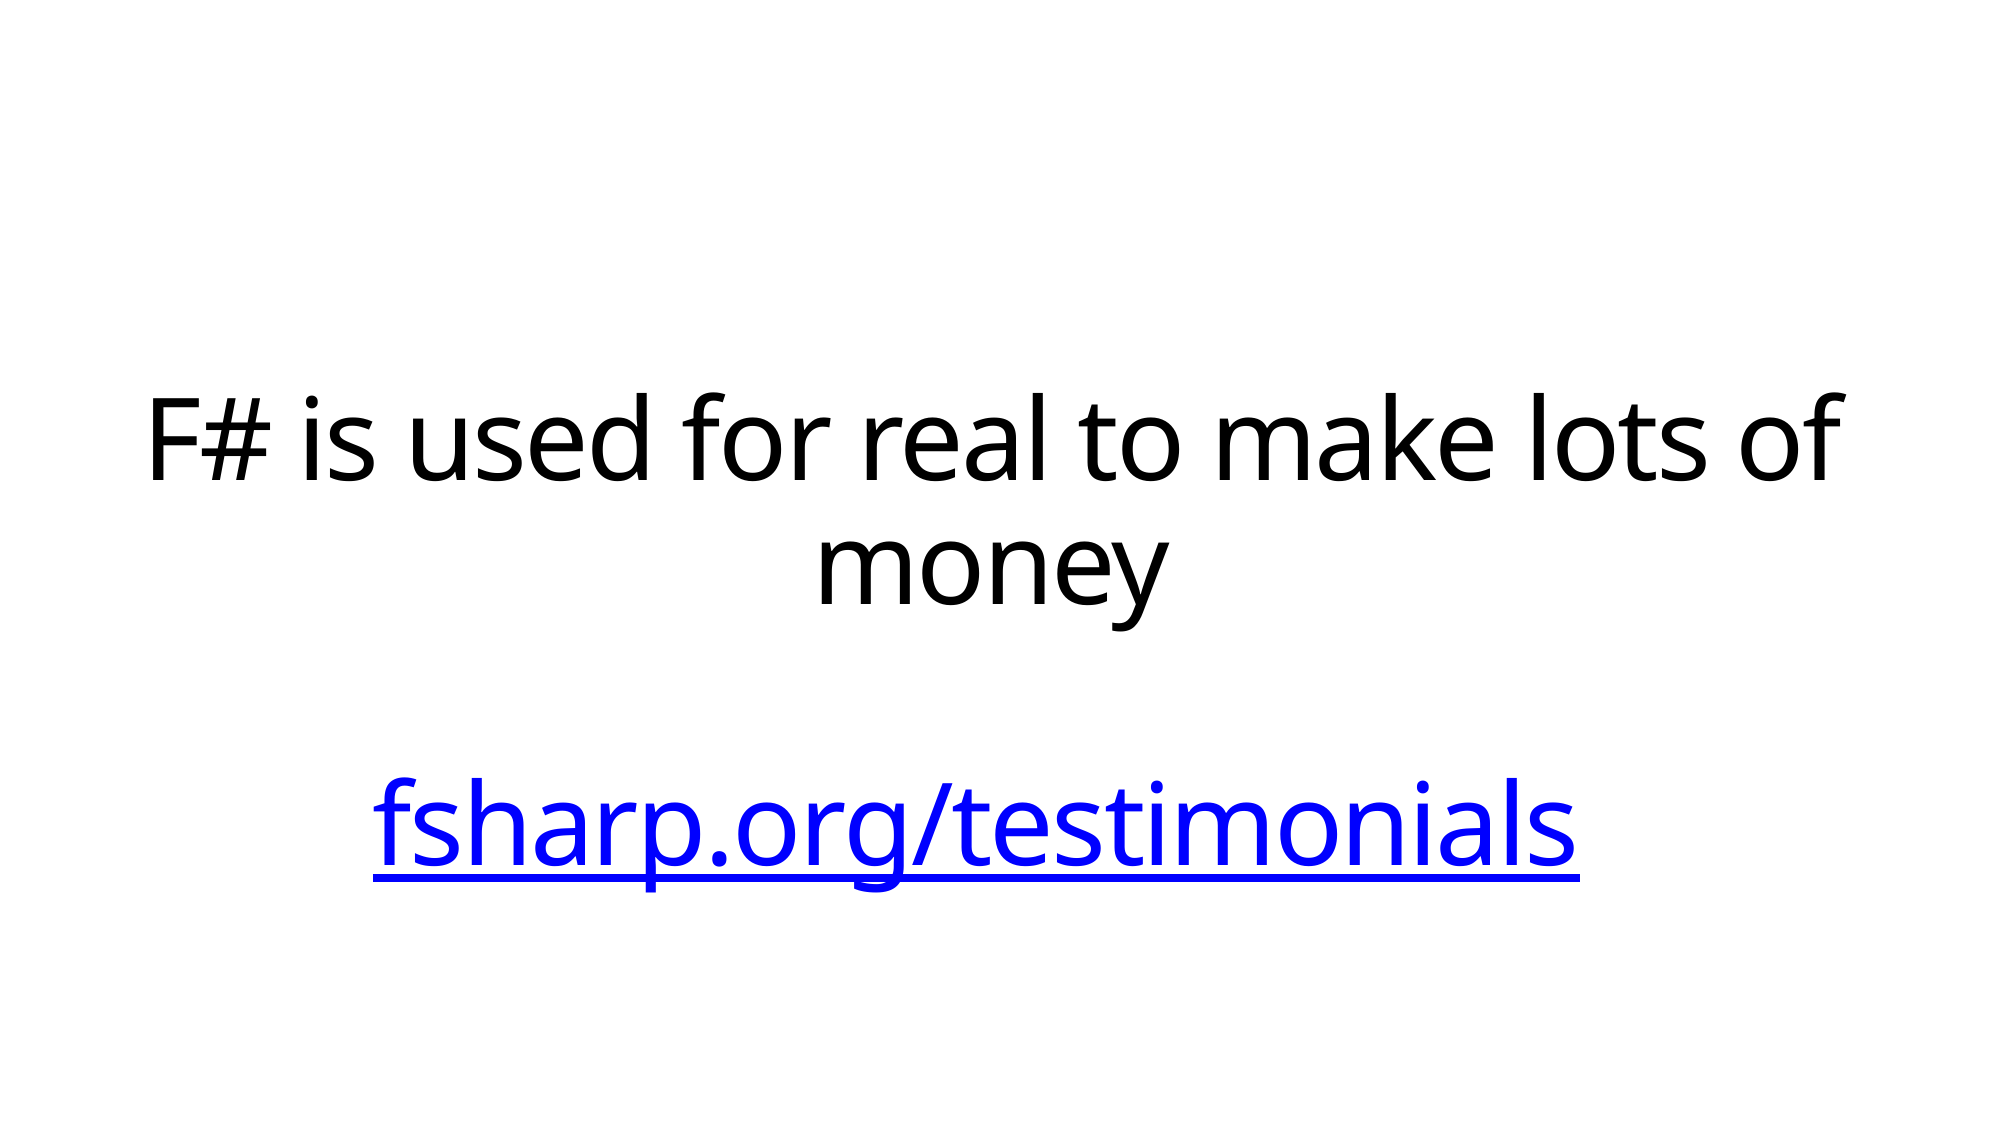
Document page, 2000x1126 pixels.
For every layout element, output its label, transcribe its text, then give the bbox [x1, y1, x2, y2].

title F# is used for real to make lots of money fsharp.org/testimonials [74, 381, 1908, 882]
